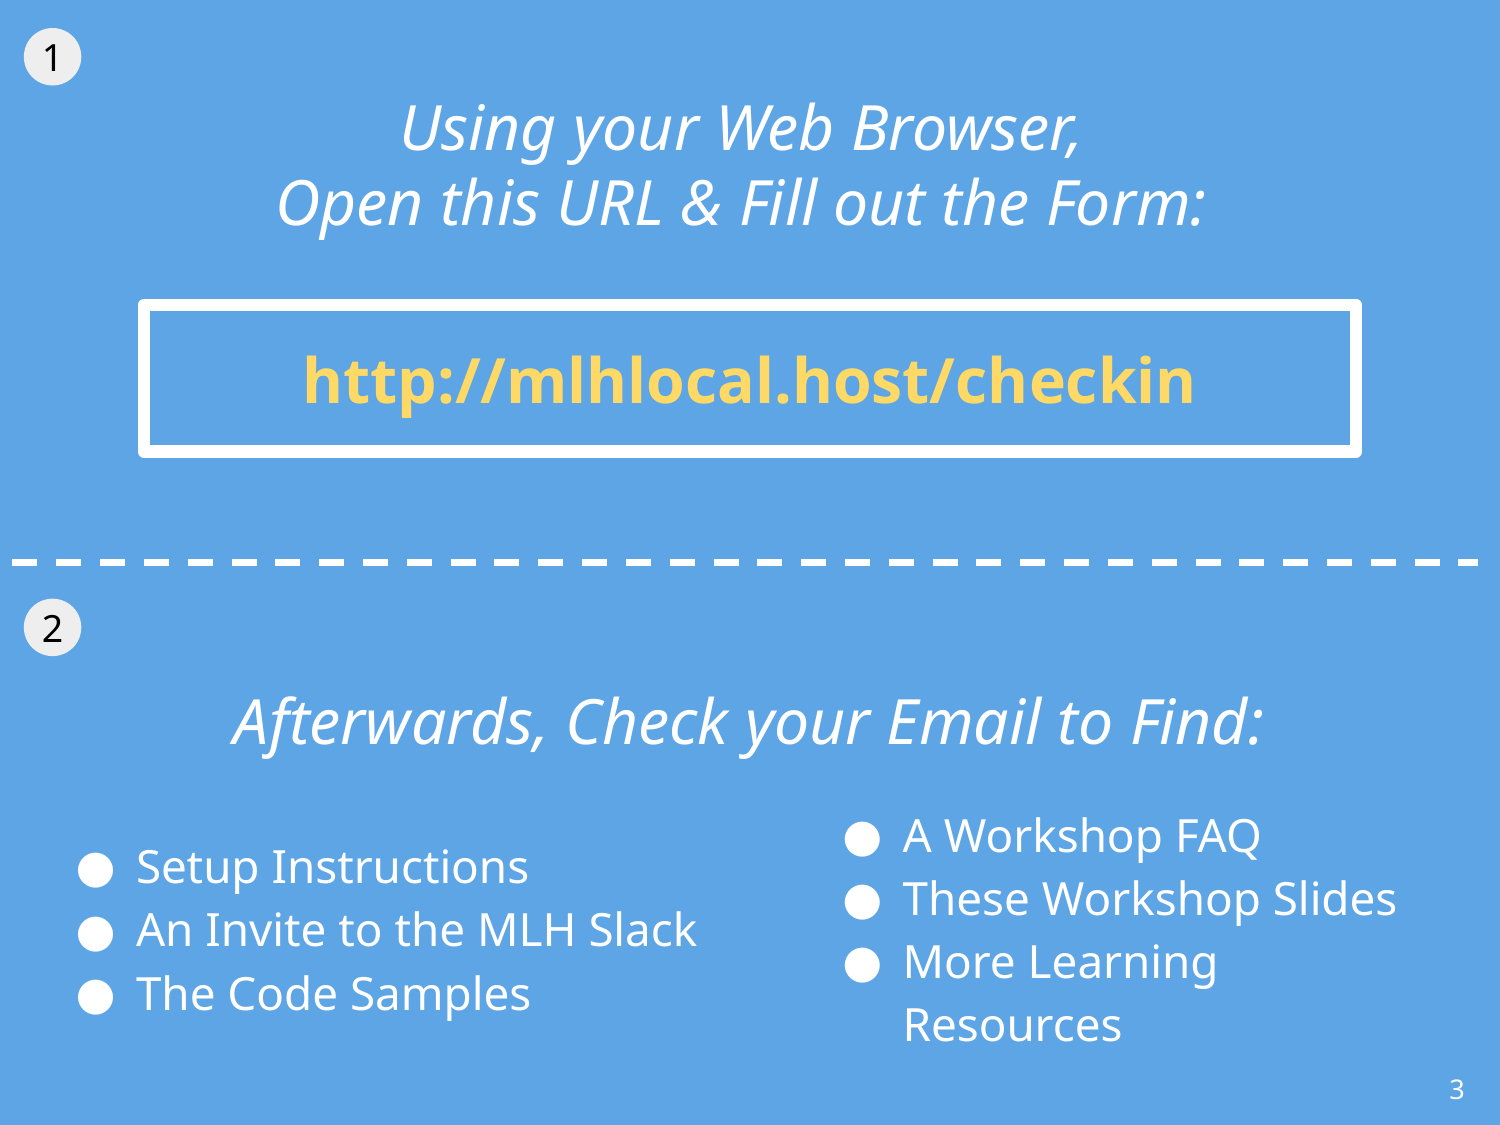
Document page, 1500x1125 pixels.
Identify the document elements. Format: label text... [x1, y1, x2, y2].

slide_number ‹#› [1389, 1057, 1480, 1125]
text_box Setup Instructions An Invite to the MLH Slack The Code Samples [45, 788, 713, 1061]
text_box Using your Web Browser, Open this URL & Fill out the Form: [26, 93, 1474, 232]
text_box 1 [16, 19, 89, 94]
text_box A Workshop FAQ These Workshop Slides More Learning Resources [812, 788, 1454, 1061]
text_box http://mlhlocal.host/checkin [144, 305, 1356, 452]
text_box Afterwards, Check your Email to Find: [26, 650, 1474, 788]
text_box 2 [16, 590, 89, 665]
